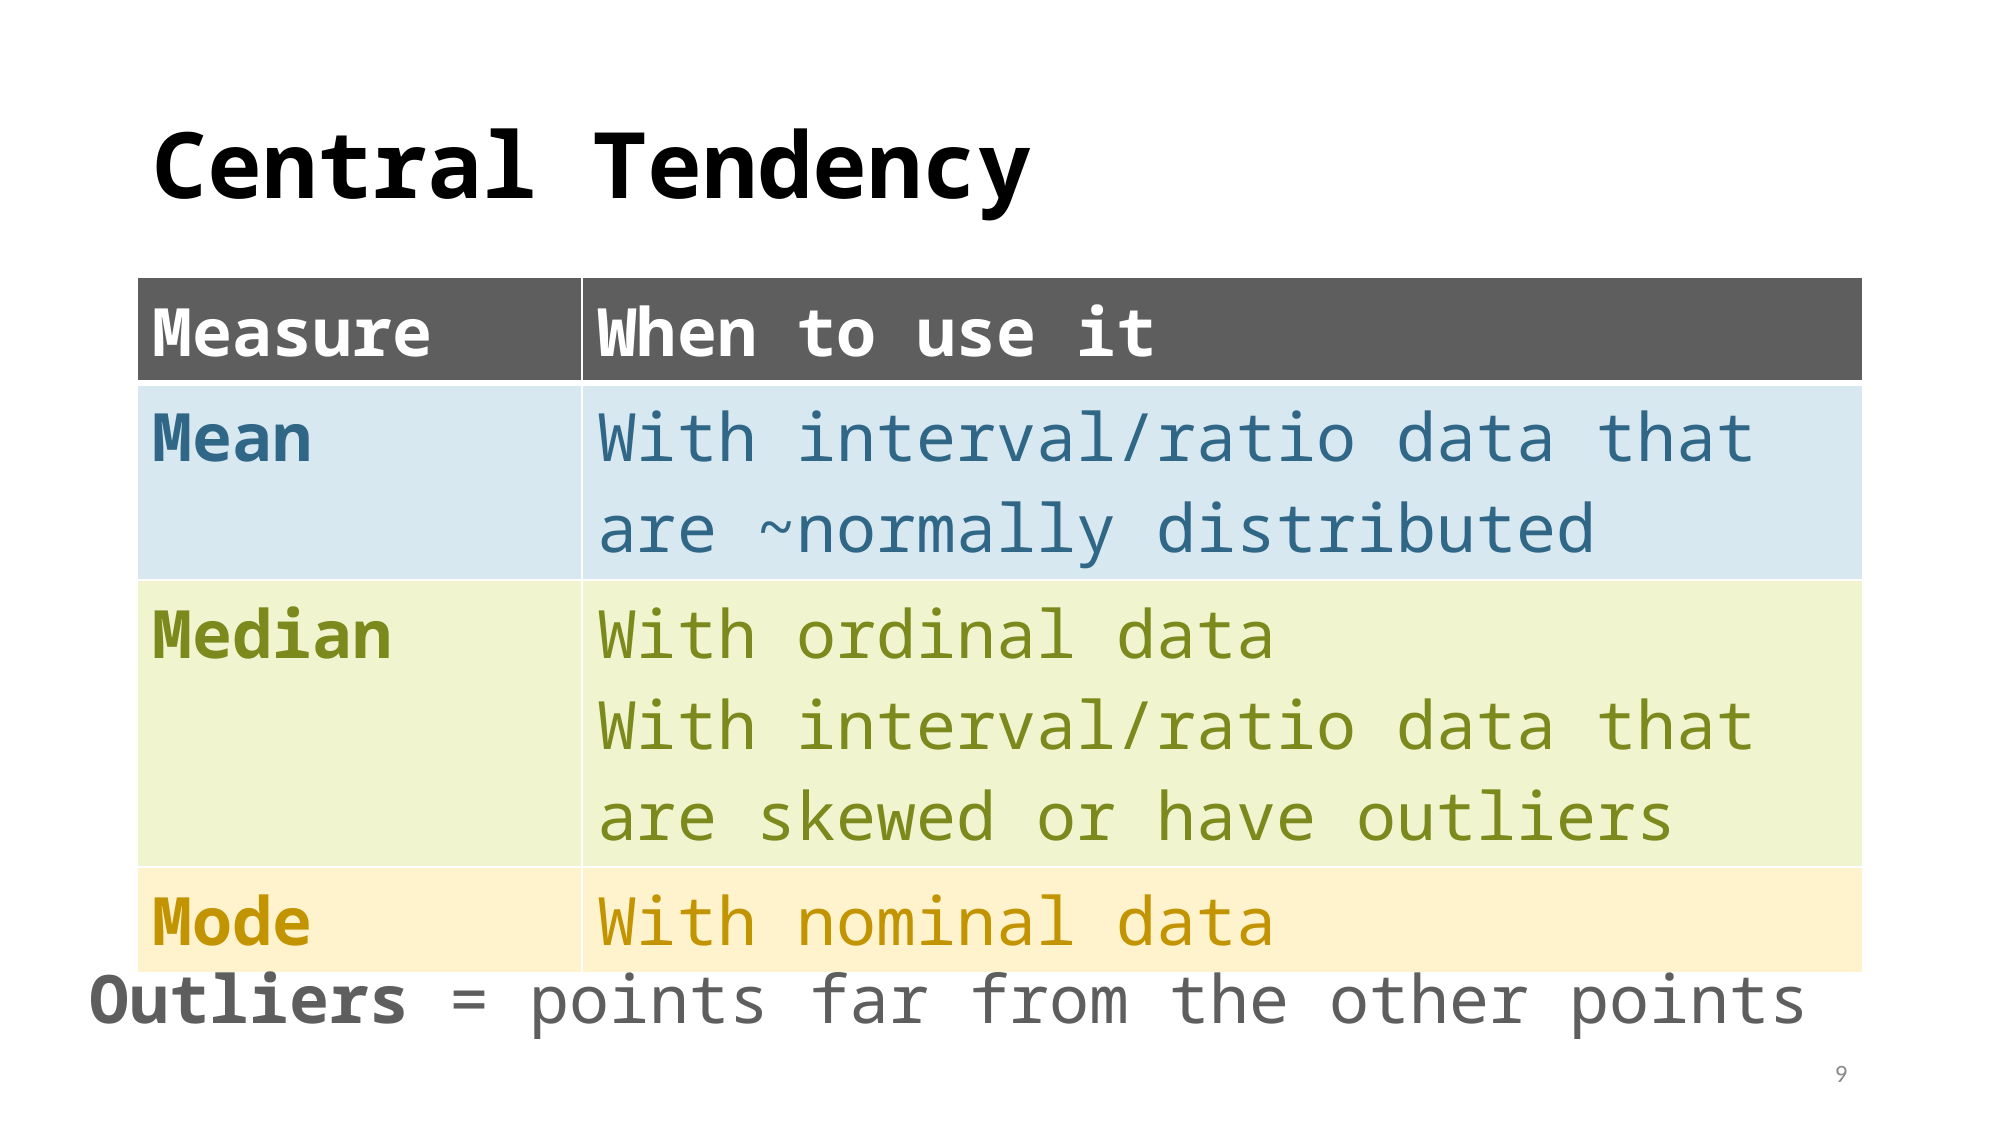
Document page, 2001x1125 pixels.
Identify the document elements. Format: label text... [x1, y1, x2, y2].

table_cell Mode [138, 868, 581, 949]
table_header When to use it [583, 278, 1862, 380]
slide_number 9 [1412, 1042, 1863, 1103]
table_cell Median [138, 581, 581, 866]
table_header Measure [138, 278, 581, 380]
text_box Outliers = points far from the other points [74, 949, 1825, 1045]
table_cell With interval/ratio data that are ~normally distributed [583, 386, 1862, 579]
table_cell With nominal data [583, 868, 1862, 972]
table_cell With ordinal data With interval/ratio data that are skewed or have outliers [583, 581, 1862, 866]
table_cell Mean [138, 386, 581, 579]
title Central Tendency [137, 59, 1863, 276]
